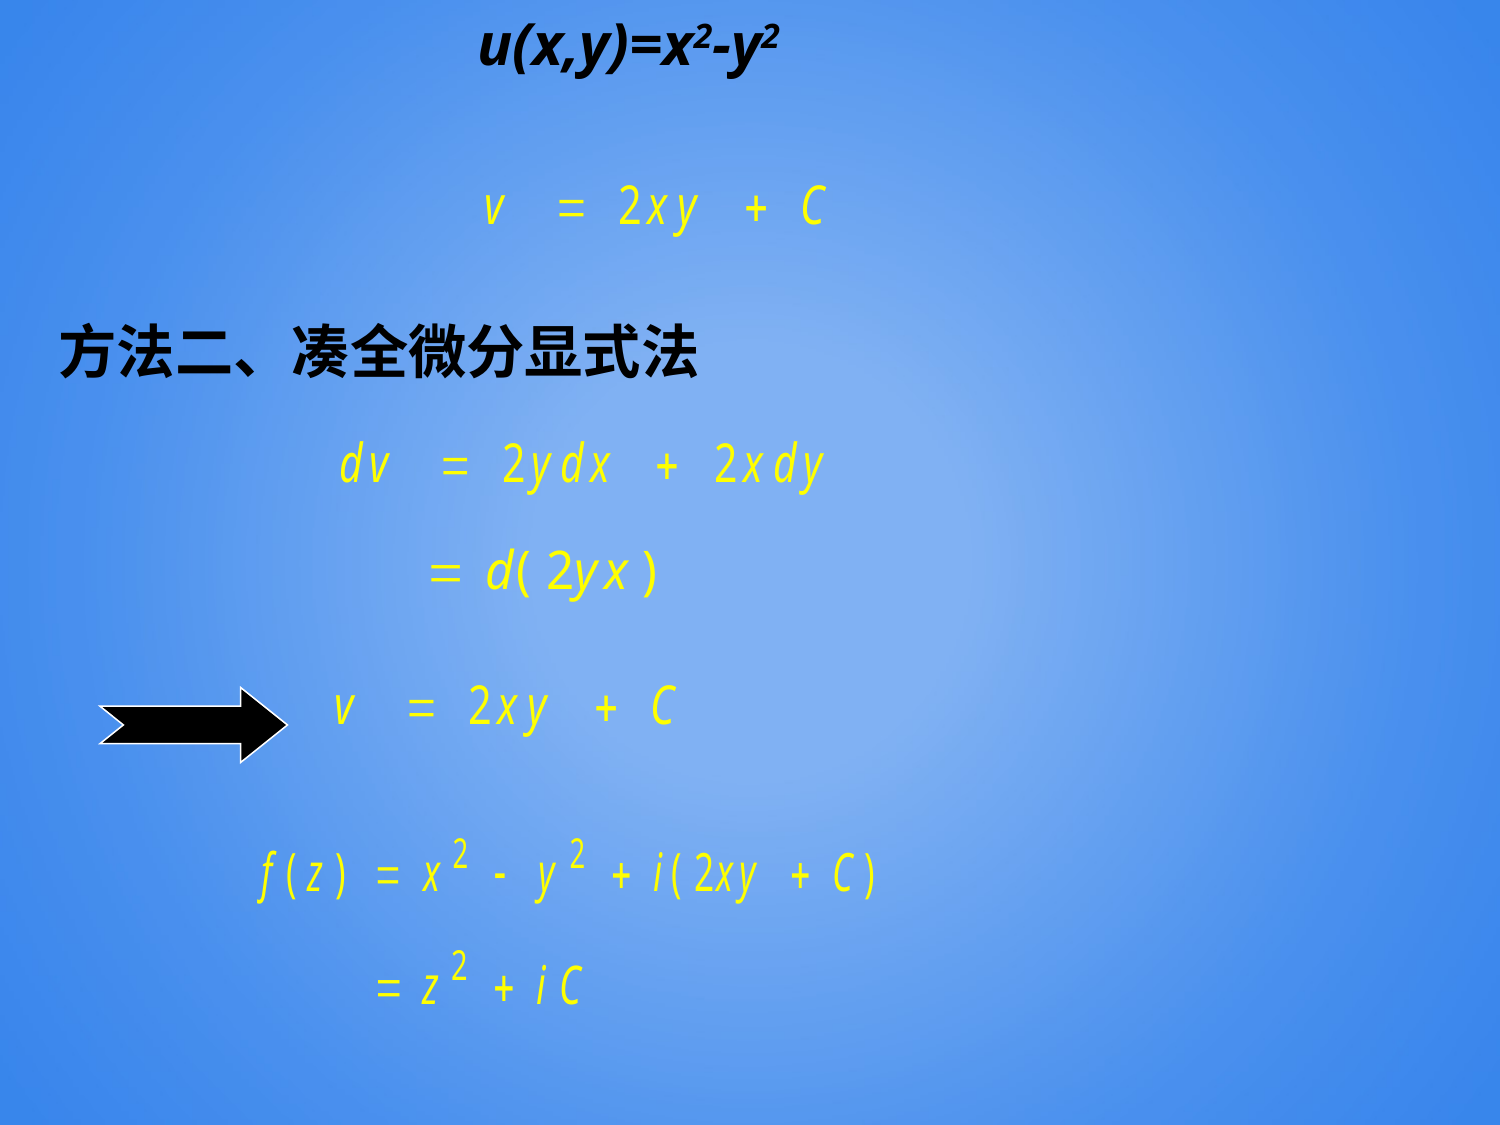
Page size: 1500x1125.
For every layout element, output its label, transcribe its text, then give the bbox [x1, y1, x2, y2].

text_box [255, 815, 889, 911]
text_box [364, 927, 599, 1012]
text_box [333, 428, 855, 502]
text_box [99, 687, 288, 763]
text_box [331, 670, 701, 744]
picture [0, 0, 1500, 1125]
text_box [481, 170, 851, 244]
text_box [413, 530, 672, 609]
text_box u(x,y)=x2-y2 [462, 0, 825, 85]
text_box 方法二、凑全微分显式法 [43, 307, 732, 393]
